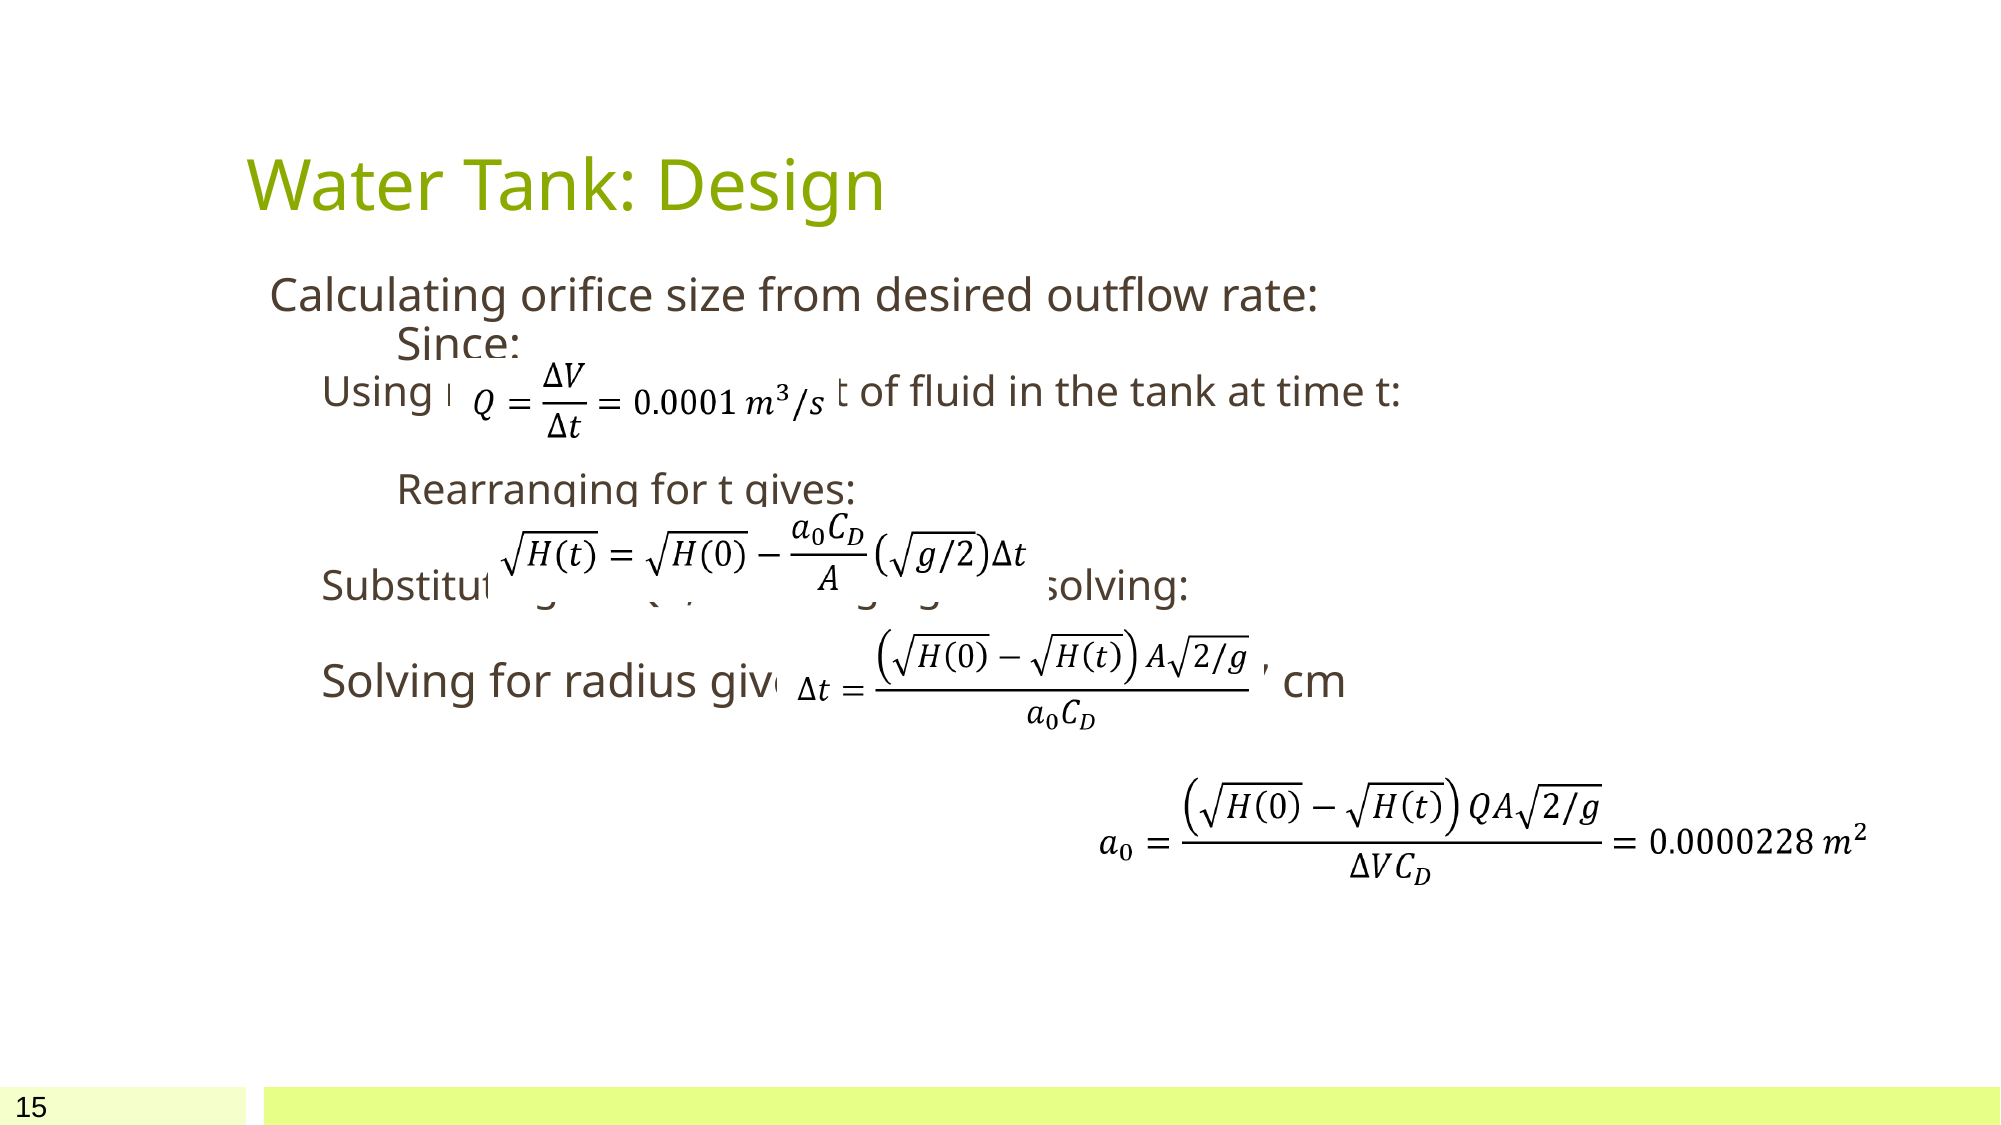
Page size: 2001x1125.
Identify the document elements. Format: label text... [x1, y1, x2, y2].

picture [450, 358, 839, 452]
slide_number ‹#› [0, 1087, 68, 1125]
title Water Tank: Design [231, 45, 1769, 240]
picture [777, 620, 1264, 741]
picture [488, 507, 1050, 602]
picture [1077, 776, 1878, 897]
list Calculating orifice size from desired outflow rate: Since: Using model for the height of fluid in the tank at time t: Rearranging for t gives: Substituting t = QV, rearranging and solving: Solving for radius gives orifice radius of 0.27 cm [231, 256, 1769, 1015]
